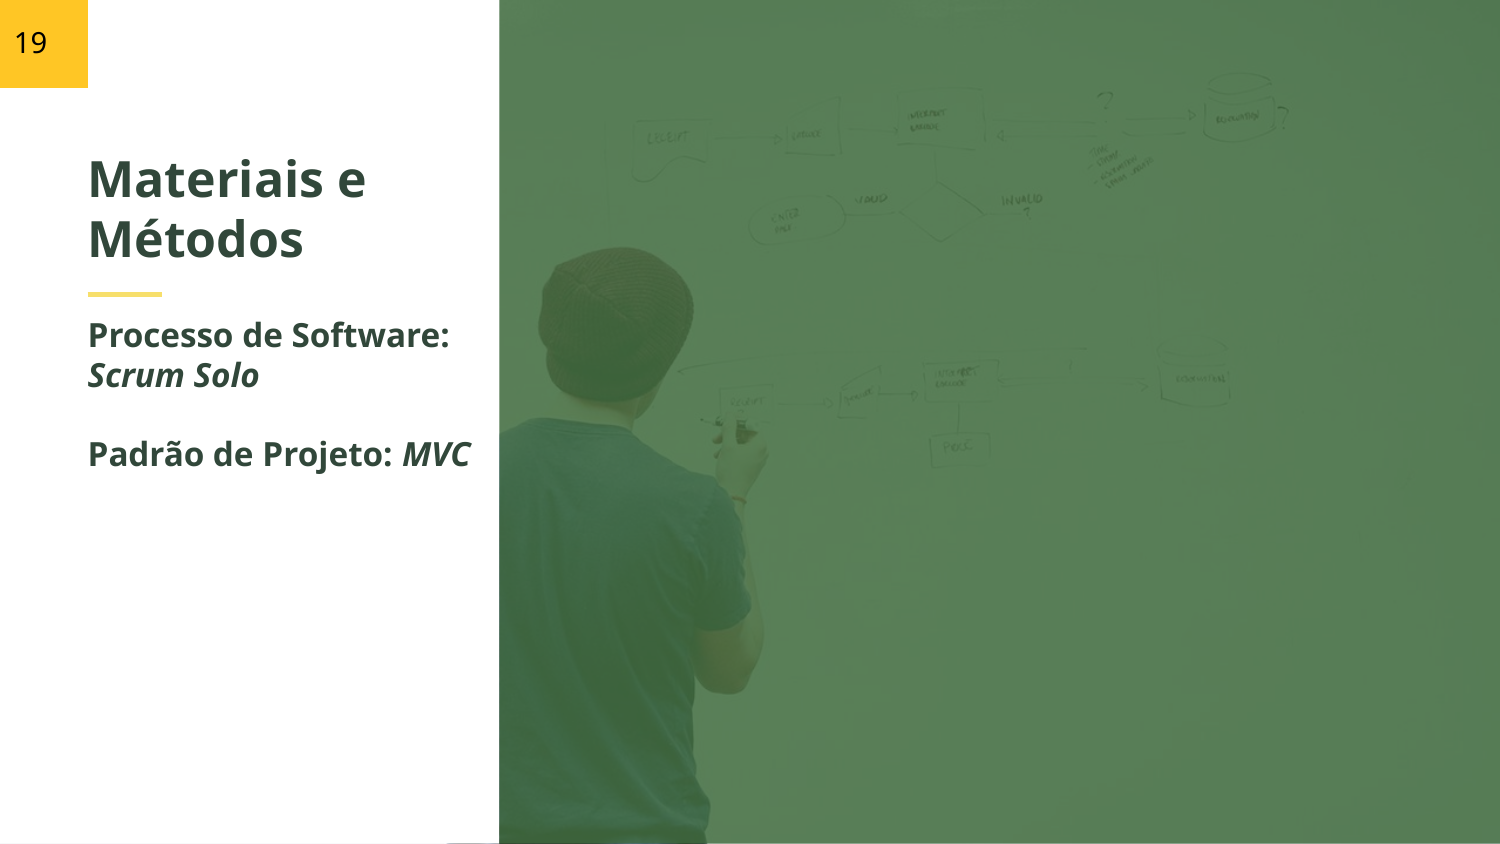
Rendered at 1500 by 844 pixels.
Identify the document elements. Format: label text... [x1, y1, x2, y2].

slide_number 19 [0, 0, 89, 88]
title Materiais e Métodos [72, 171, 425, 283]
text_box Processo de Software: Scrum Solo Padrão de Projeto: MVC [72, 298, 499, 617]
